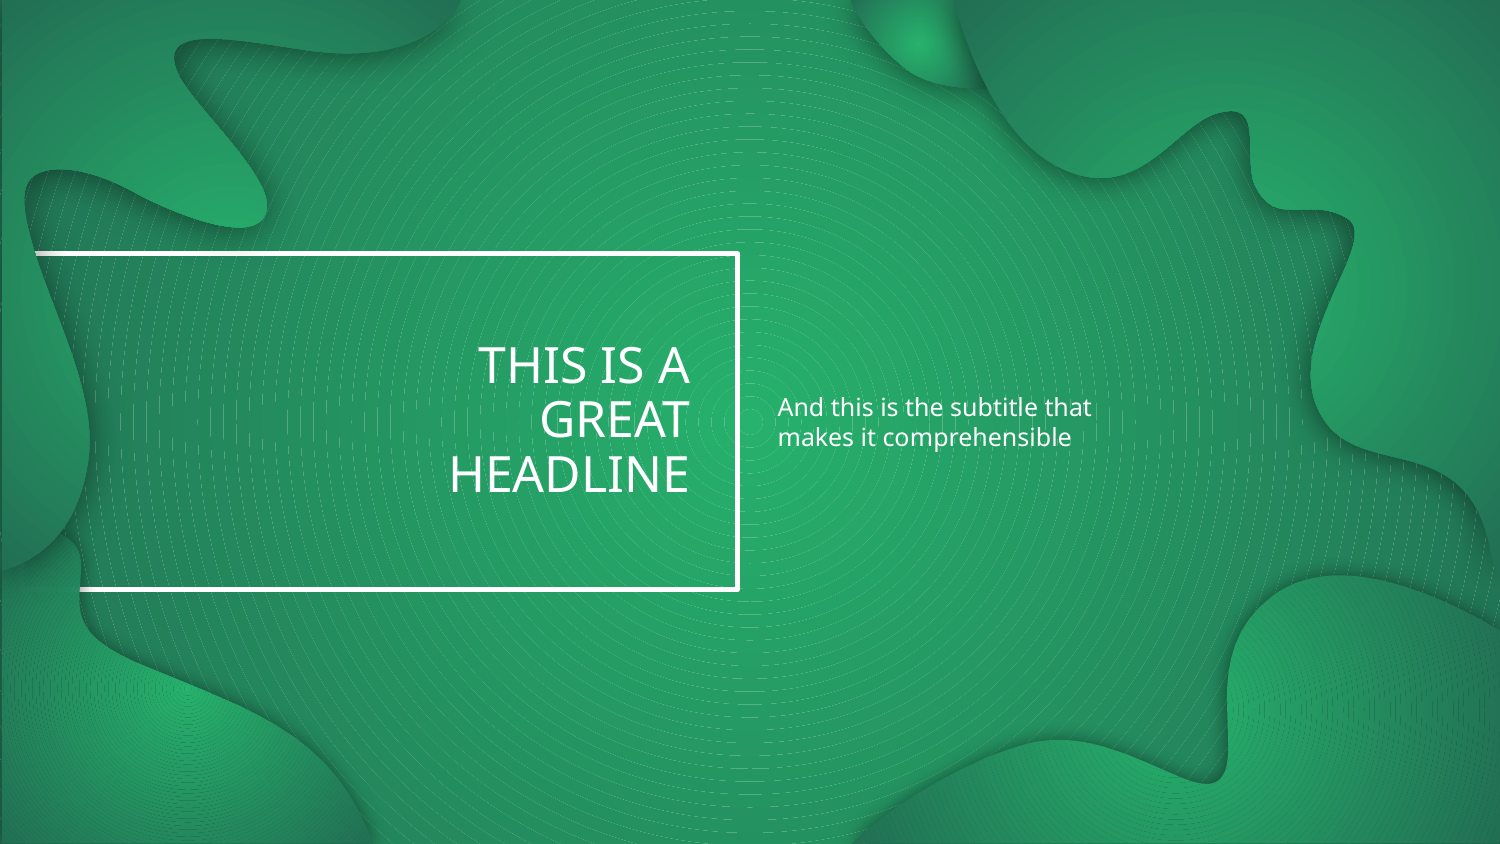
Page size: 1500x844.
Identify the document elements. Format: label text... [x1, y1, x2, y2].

subtitle And this is the subtitle that makes it comprehensible [766, 297, 1109, 546]
title THIS IS A GREAT HEADLINE [434, 320, 702, 524]
